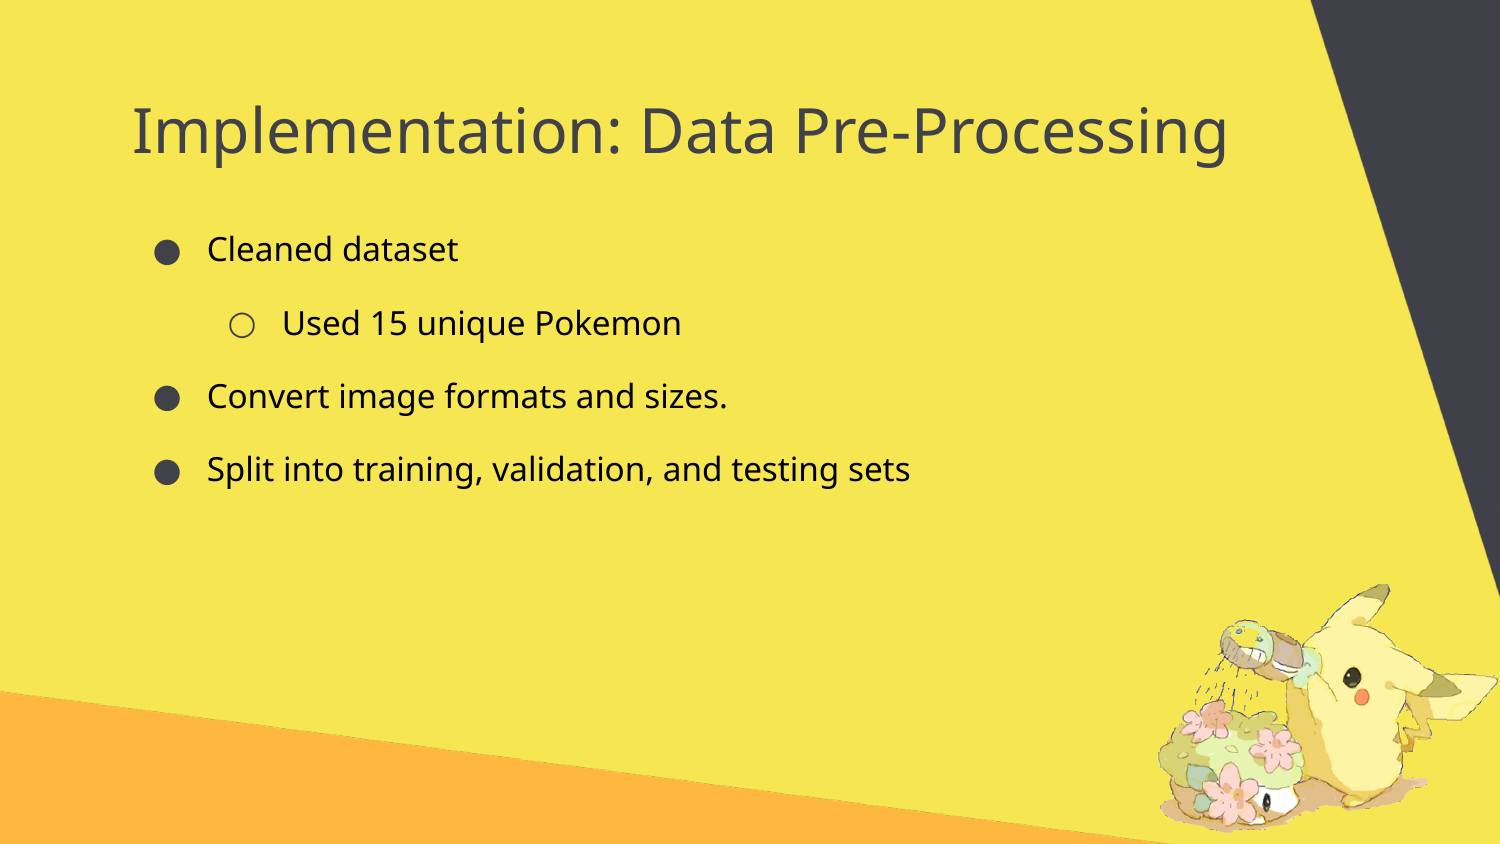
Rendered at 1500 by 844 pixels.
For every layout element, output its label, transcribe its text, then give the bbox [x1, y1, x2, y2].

title Implementation: Data Pre-Processing [116, 76, 1383, 171]
picture [0, 0, 1500, 844]
text_box Cleaned dataset Used 15 unique Pokemon Convert image formats and sizes. Split into training, validation, and testing sets [116, 213, 940, 504]
